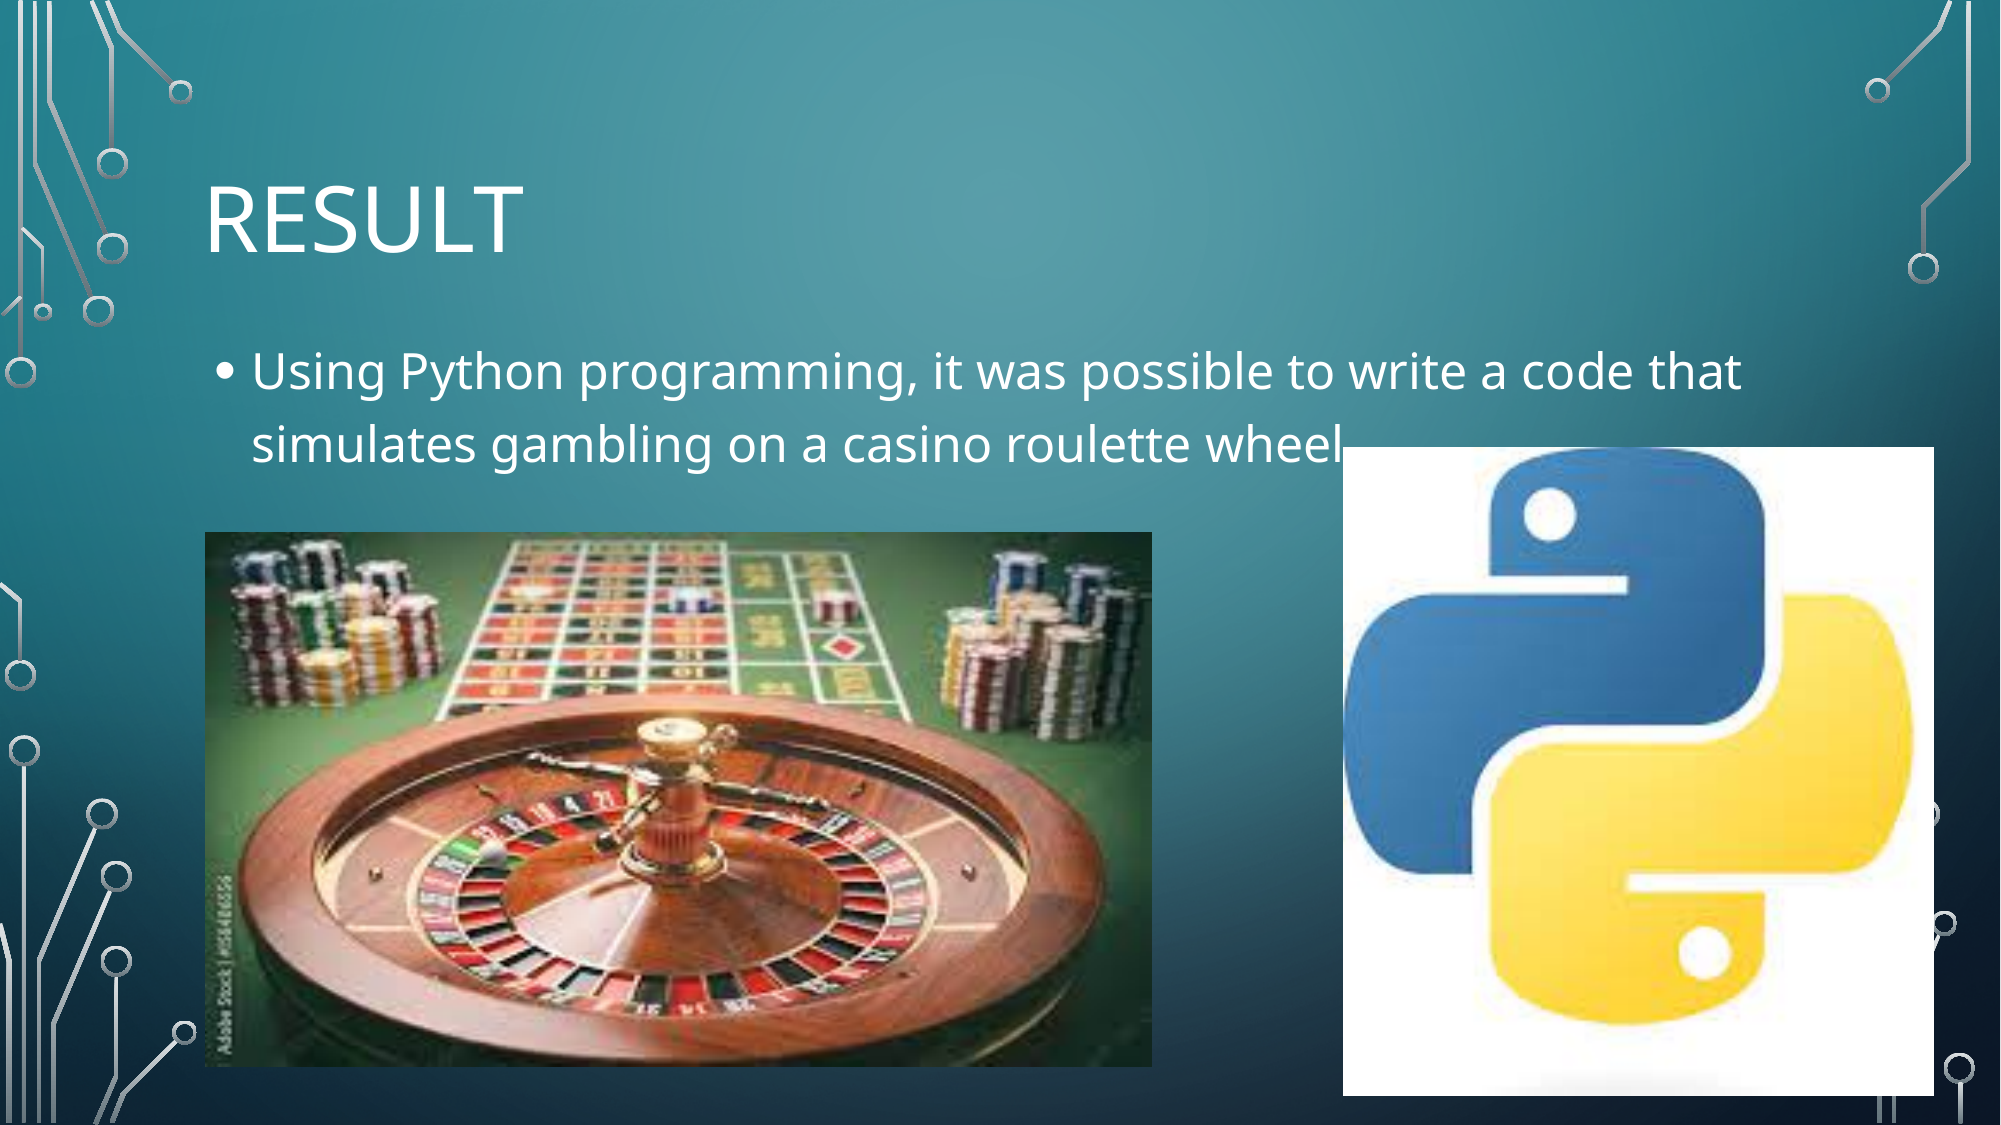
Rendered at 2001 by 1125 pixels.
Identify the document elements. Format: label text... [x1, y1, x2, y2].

title Result [187, 101, 1813, 344]
picture [204, 532, 1152, 1067]
list Using Python programming, it was possible to write a code that simulates gambling on a casino roulette wheel. [199, 320, 1825, 902]
picture [1343, 447, 1934, 1096]
